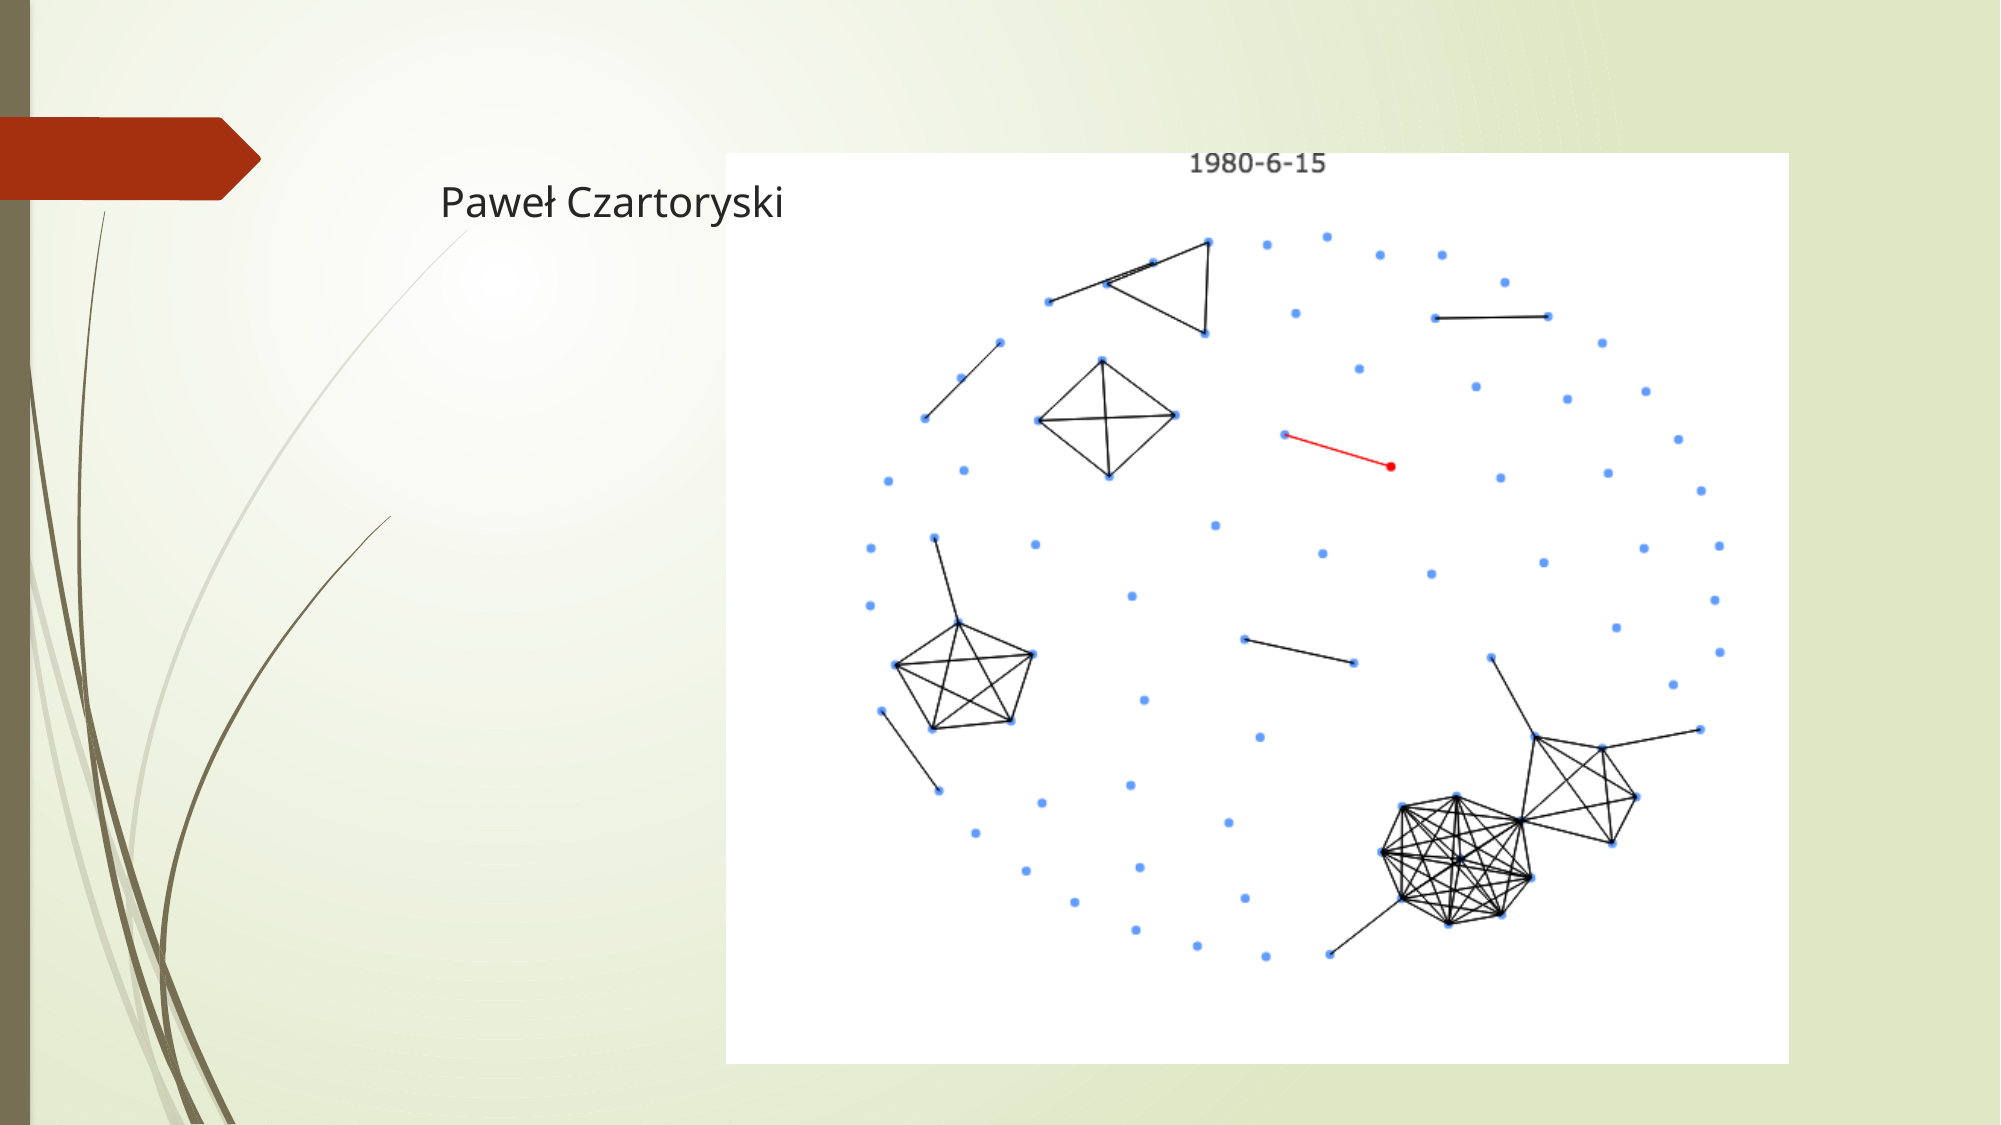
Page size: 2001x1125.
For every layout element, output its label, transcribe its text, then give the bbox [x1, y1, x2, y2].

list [725, 152, 1789, 1064]
title Paweł Czartoryski [424, 73, 1000, 234]
